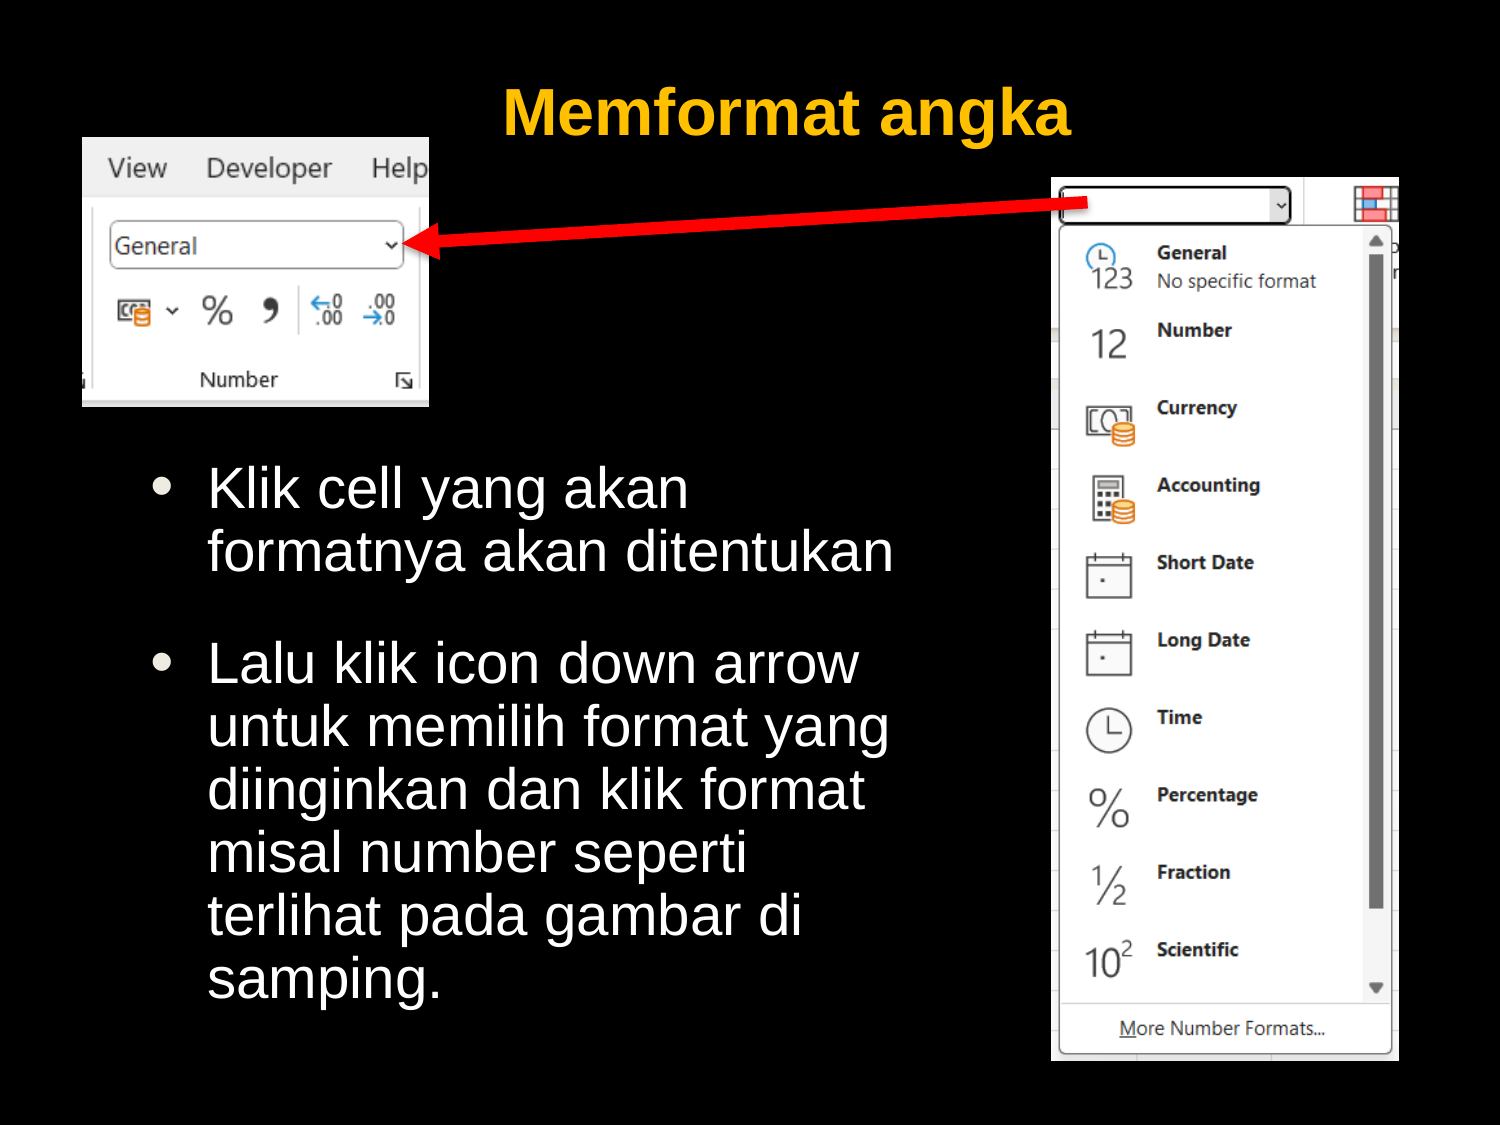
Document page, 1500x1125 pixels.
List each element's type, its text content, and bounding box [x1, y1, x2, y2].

list Klik cell yang akan formatnya akan ditentukan Lalu klik icon down arrow untuk memilih format yang diinginkan dan klik format misal number seperti terlihat pada gambar di samping. [135, 450, 922, 1037]
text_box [401, 201, 1088, 244]
picture [82, 136, 429, 407]
title Memformat angka [0, 62, 1088, 156]
picture [1050, 176, 1399, 1062]
